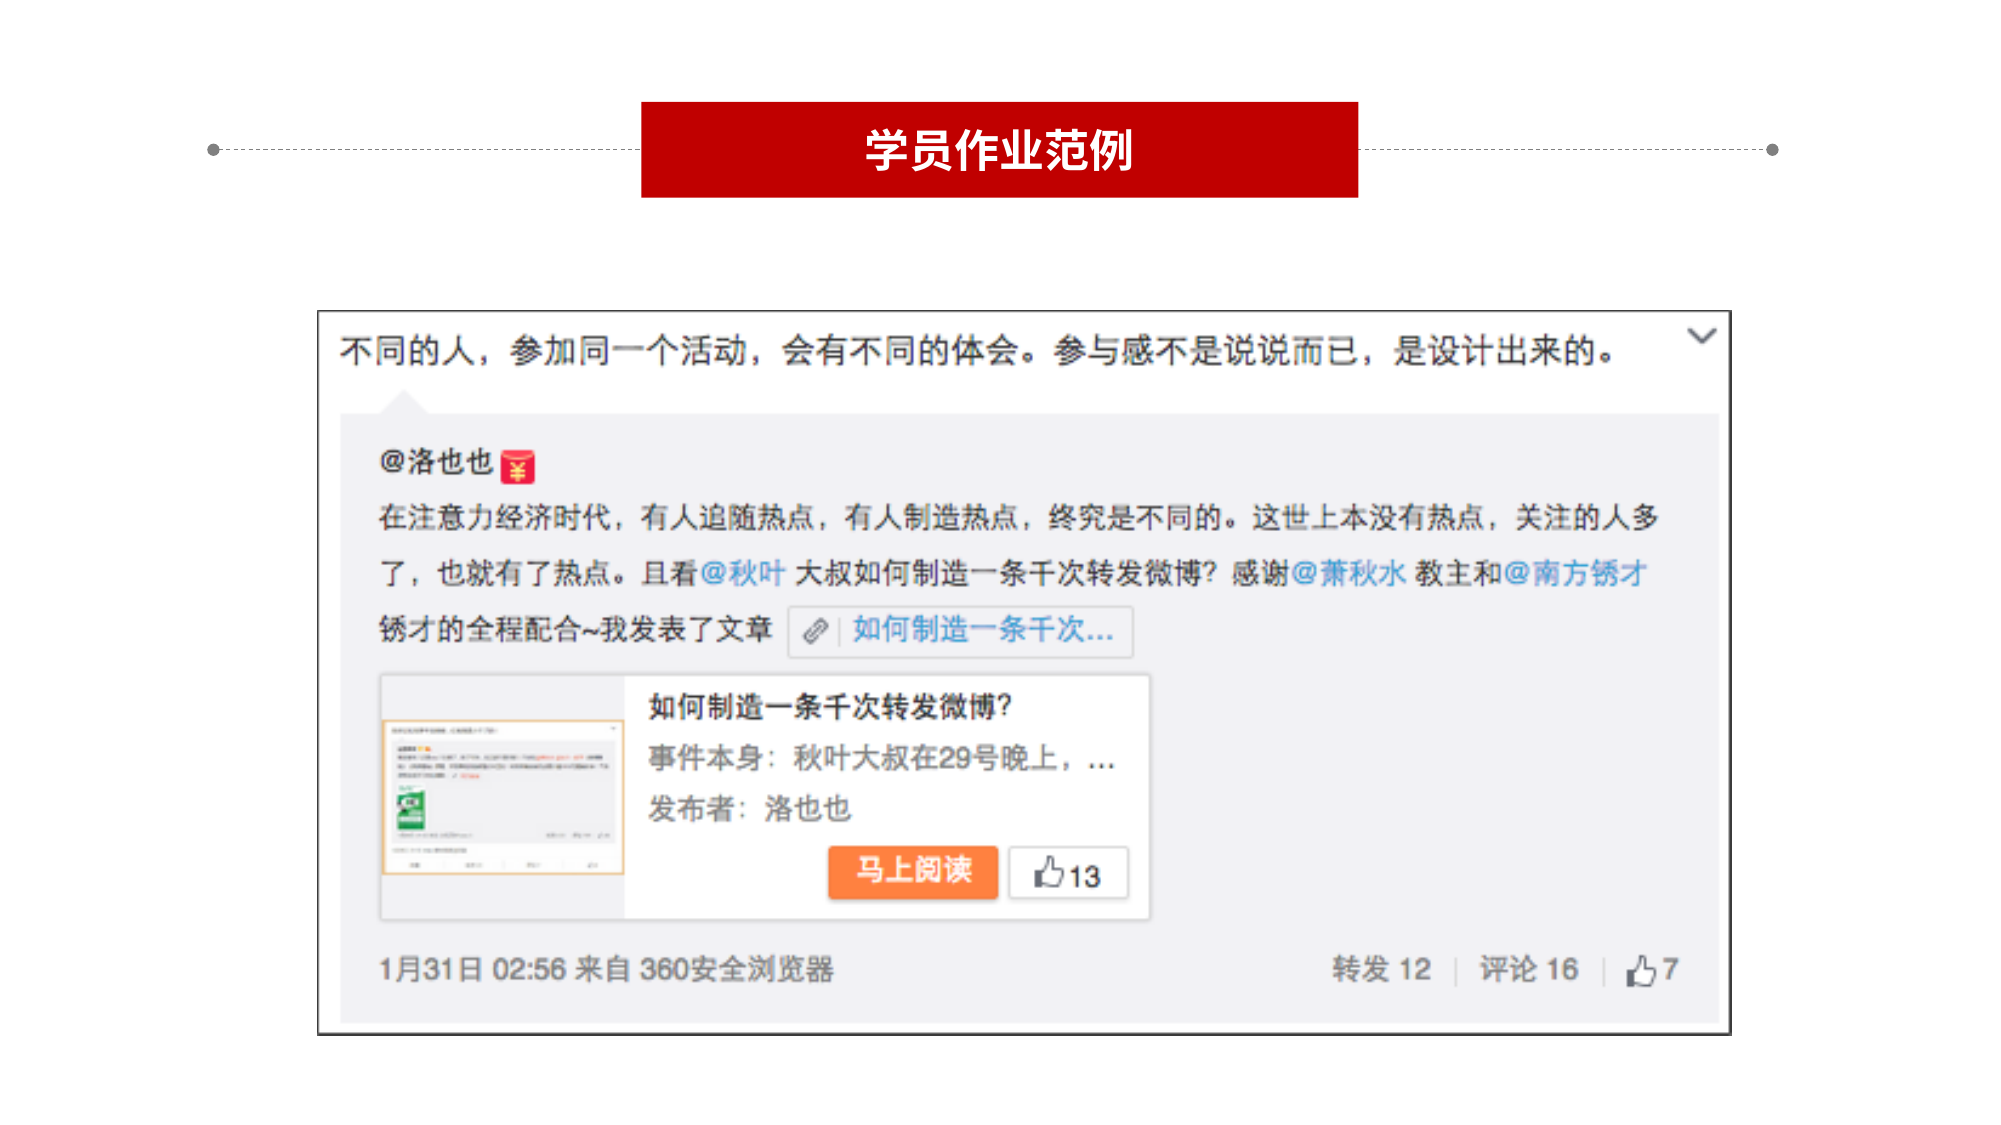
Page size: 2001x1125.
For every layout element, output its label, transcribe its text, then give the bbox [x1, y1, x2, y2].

text_box 学员作业范例 [640, 150, 1359, 199]
text_box 学员作业范例 [640, 101, 1359, 149]
picture [317, 310, 1732, 1036]
